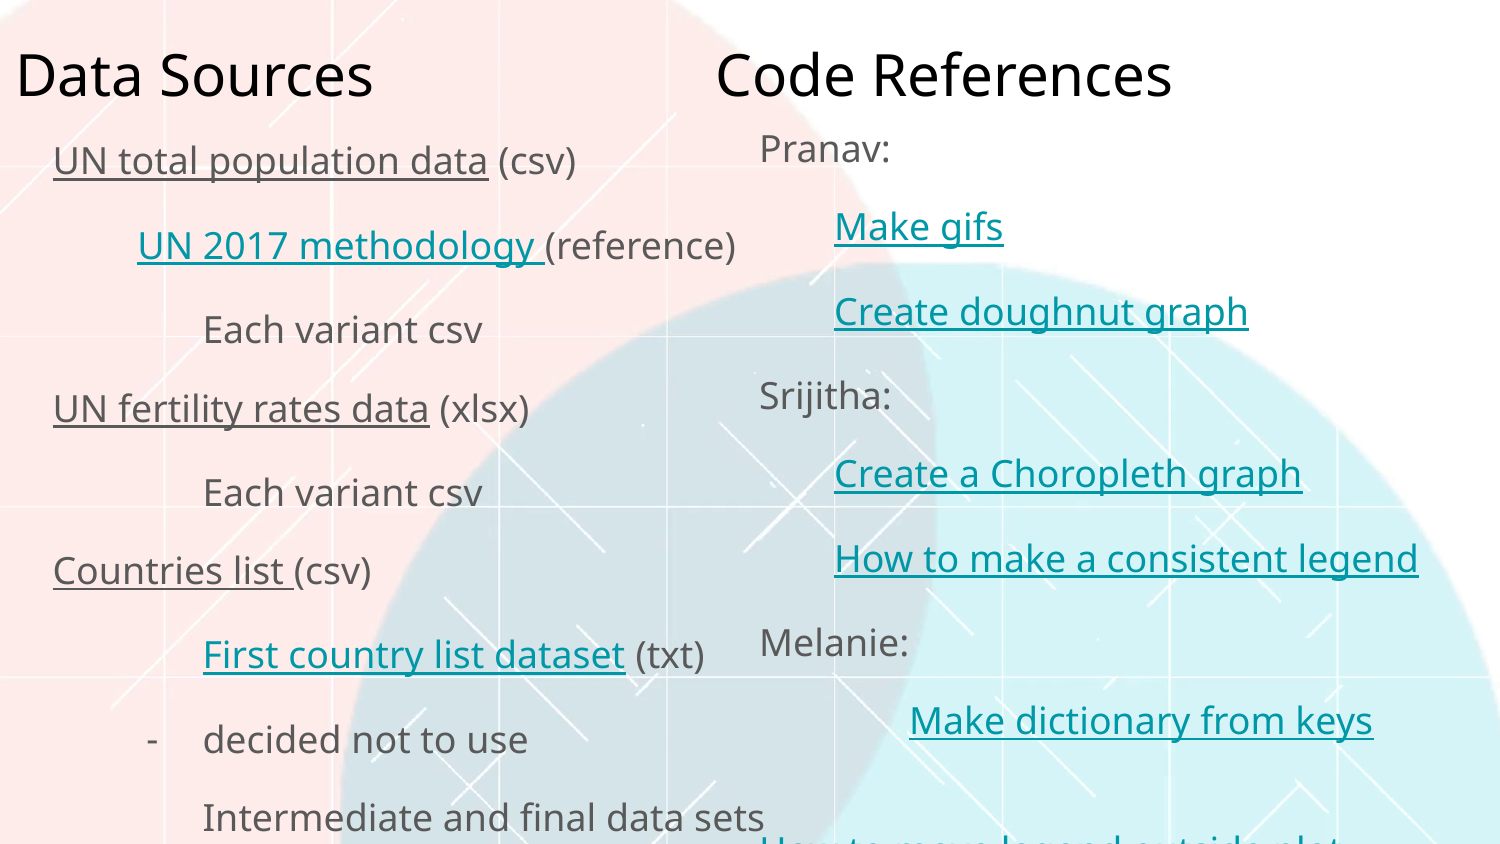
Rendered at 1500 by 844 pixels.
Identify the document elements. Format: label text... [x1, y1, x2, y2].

title Data Sources [0, 23, 549, 118]
list Pranav: Make gifs Create doughnut graph Srijitha: Create a Choropleth graph How to make a consistent legend Melanie: Make dictionary from keys How to move legend outside plot [744, 110, 1496, 824]
list UN total population data (csv) UN 2017 methodology (reference) Each variant csv UN fertility rates data (xlsx) Each variant csv Countries list (csv) First country list dataset (txt) decided not to use Intermediate and final data sets [37, 122, 744, 824]
picture [0, 0, 1500, 844]
title Code References [700, 23, 1341, 118]
